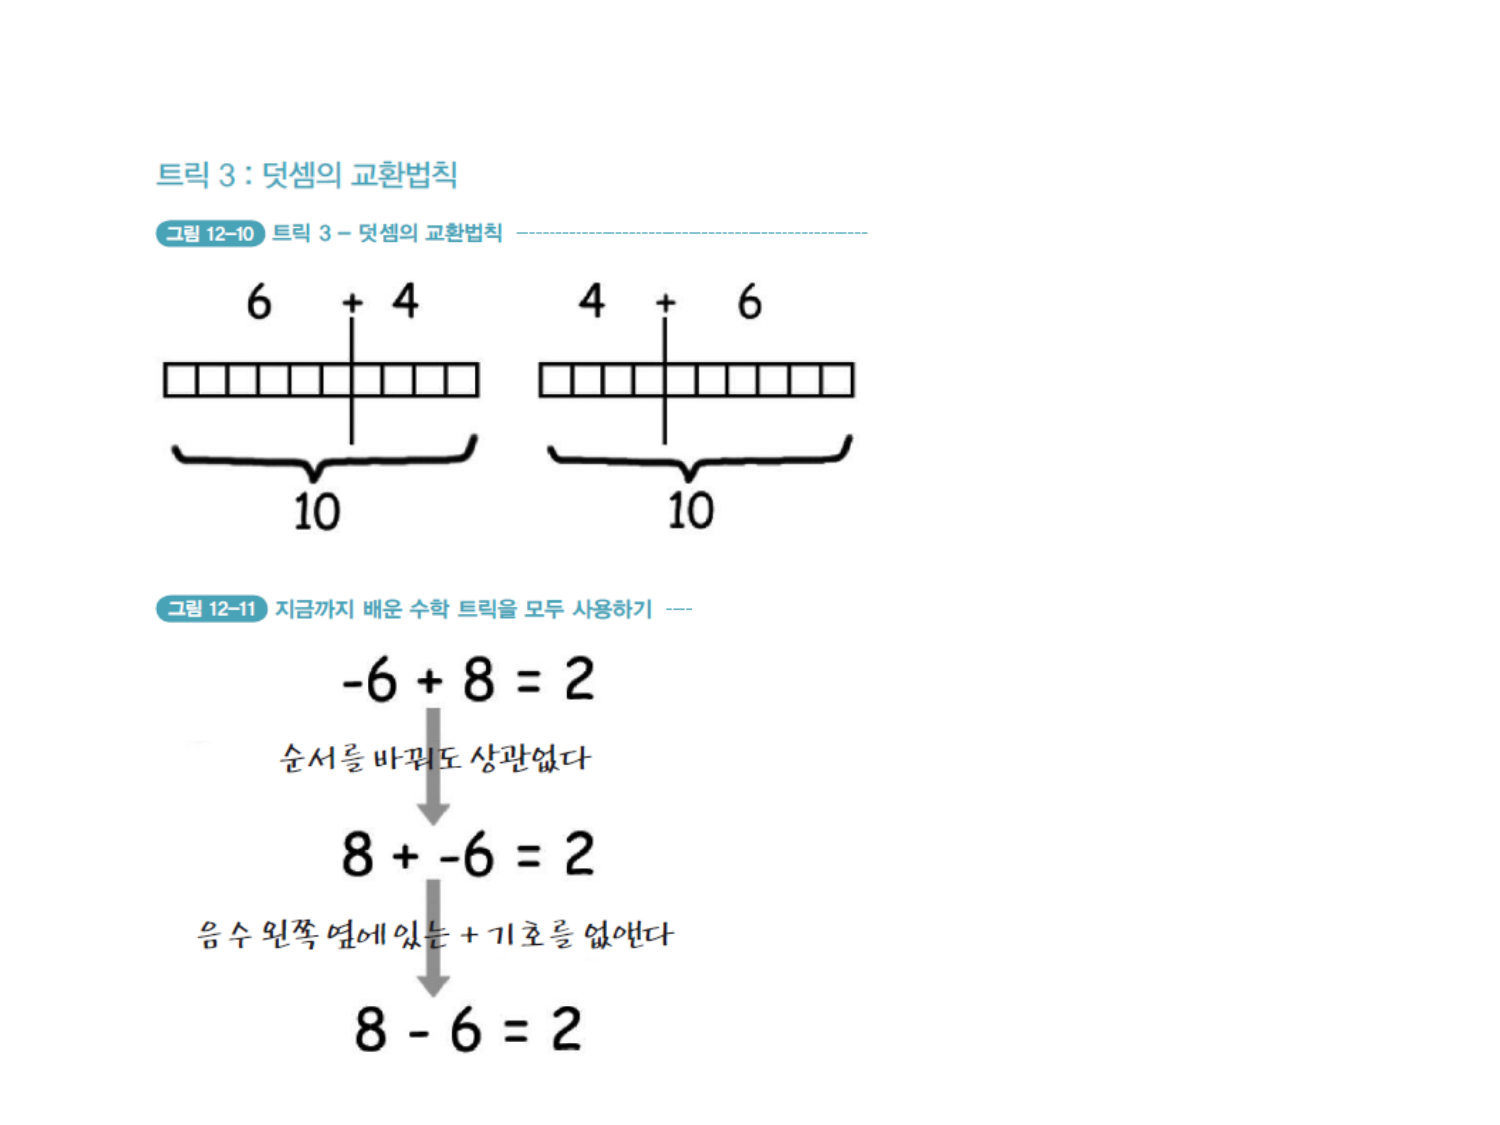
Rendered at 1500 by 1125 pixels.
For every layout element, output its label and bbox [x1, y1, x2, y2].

picture [147, 585, 693, 1069]
picture [147, 154, 464, 204]
picture [146, 213, 869, 541]
